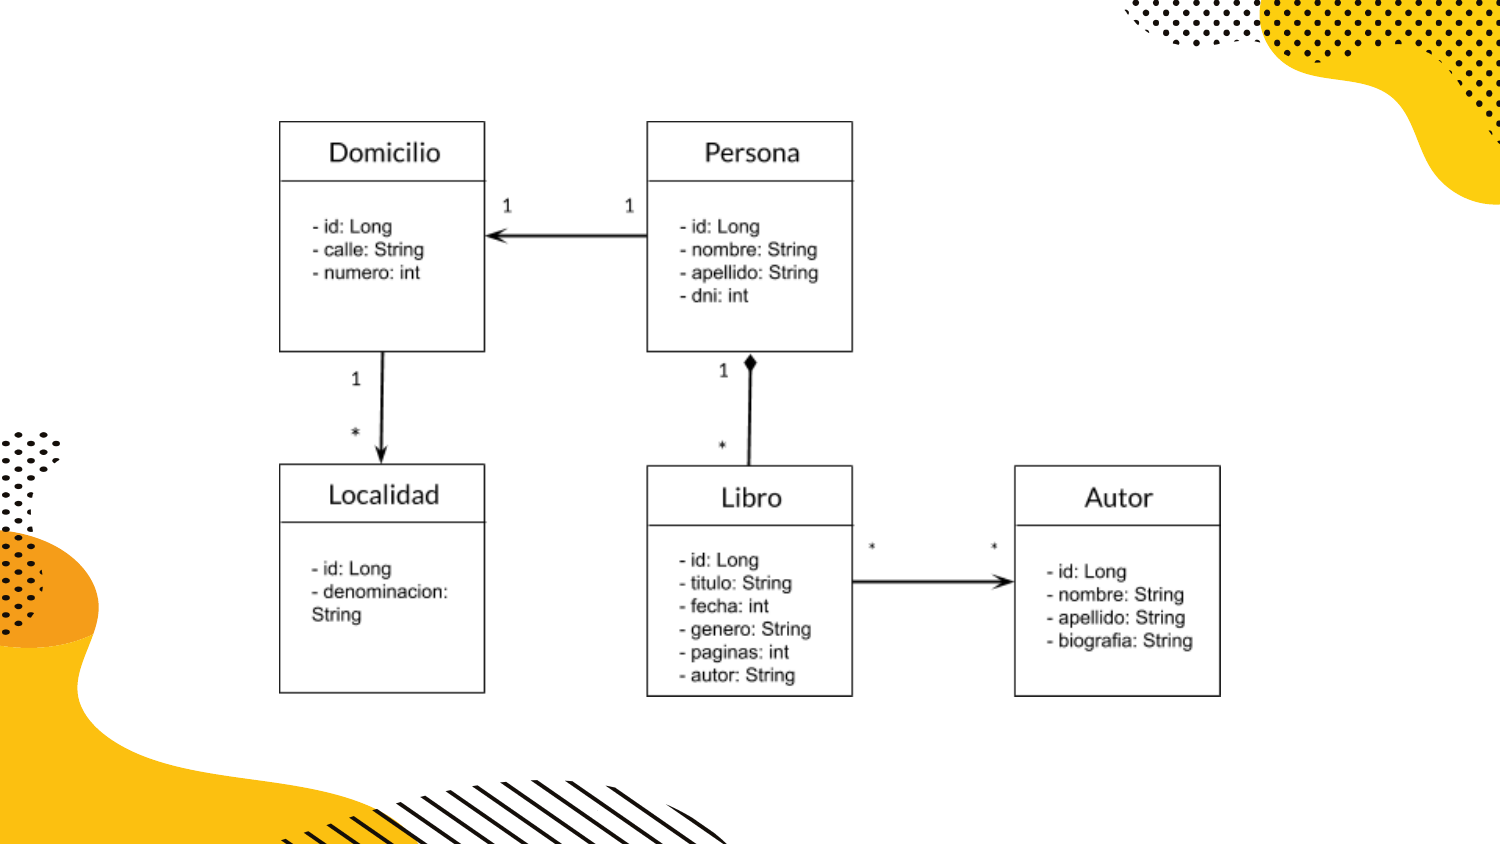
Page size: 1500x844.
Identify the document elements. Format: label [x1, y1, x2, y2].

picture [281, 780, 729, 844]
picture [0, 432, 60, 639]
picture [279, 0, 1500, 697]
